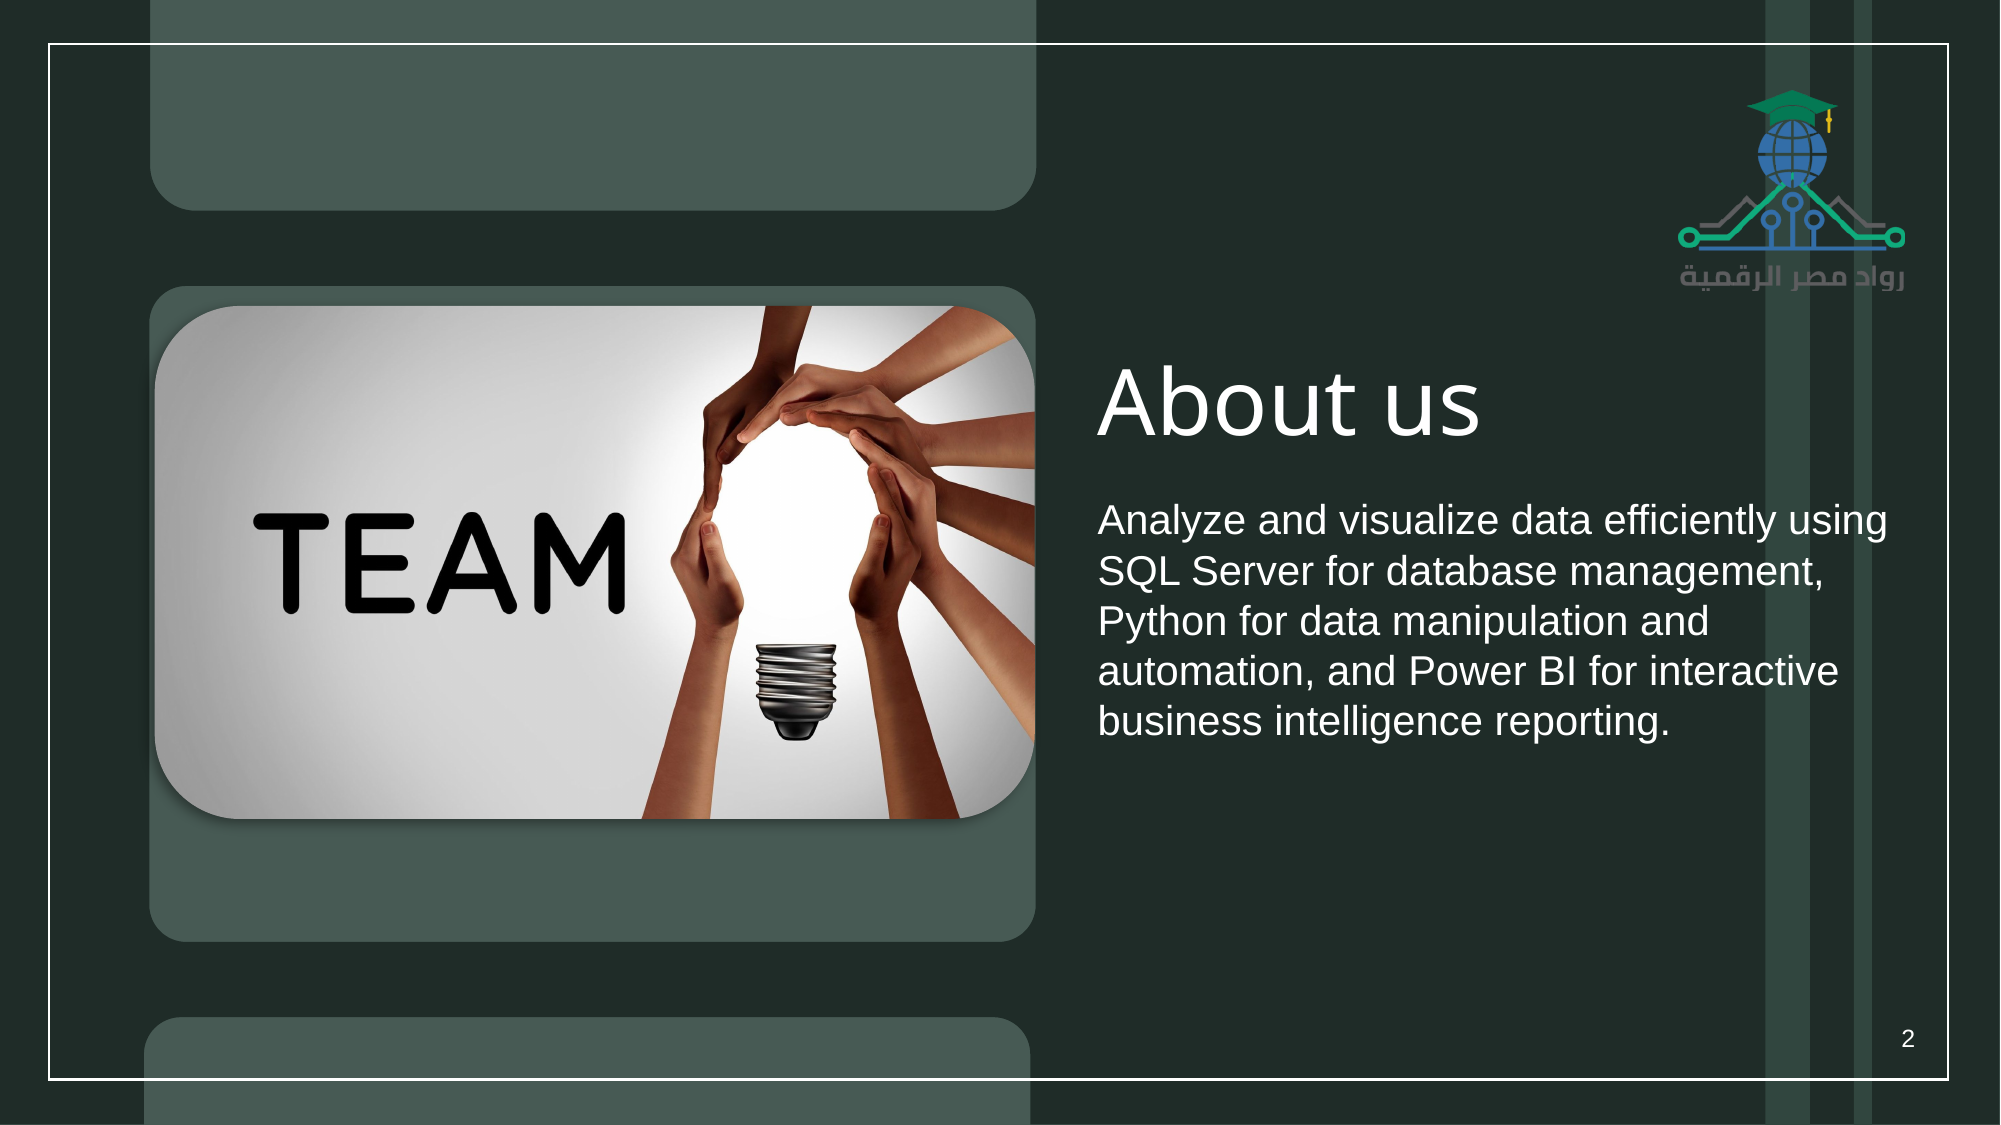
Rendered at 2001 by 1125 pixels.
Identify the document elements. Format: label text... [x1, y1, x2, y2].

slide_number 2 [1791, 1008, 1931, 1068]
title About us [1082, 57, 1930, 463]
picture [154, 305, 1035, 820]
list Analyze and visualize data efficiently using SQL Server for database management, Python for data manipulation and automation, and Power BI for interactive business intelligence reporting. [1082, 485, 1930, 1035]
picture [1678, 90, 1905, 291]
